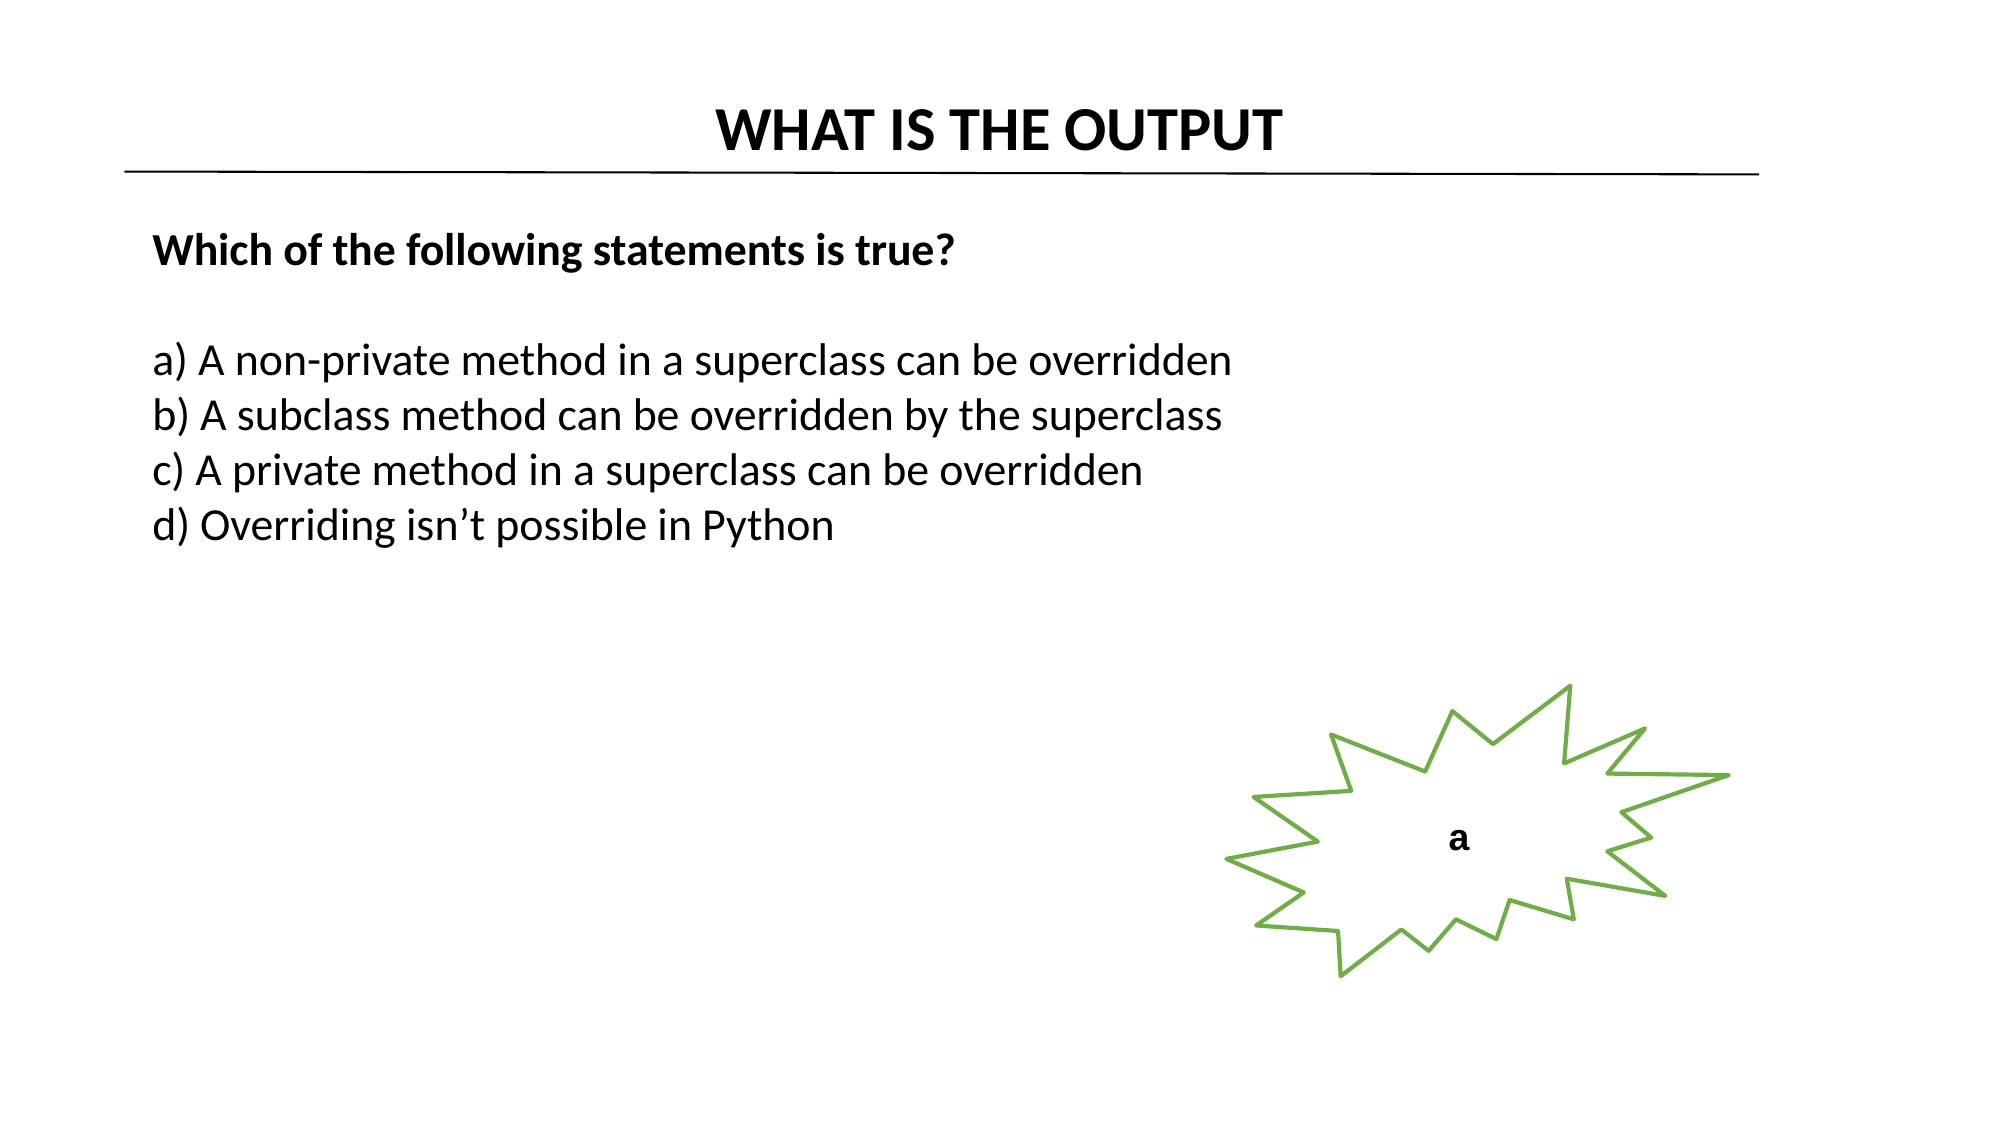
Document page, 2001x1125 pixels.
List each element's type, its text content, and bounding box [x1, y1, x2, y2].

text_box WHAT IS THE OUTPUT [137, 78, 1863, 182]
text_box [124, 171, 1759, 175]
text_box a [1226, 685, 1729, 977]
text_box Which of the following statements is true? a) A non-private method in a superclass can be overridden b) A subclass method can be overridden by the superclass c) A private method in a superclass can be overridden d) Overriding isn’t possible in Python [137, 212, 1282, 557]
